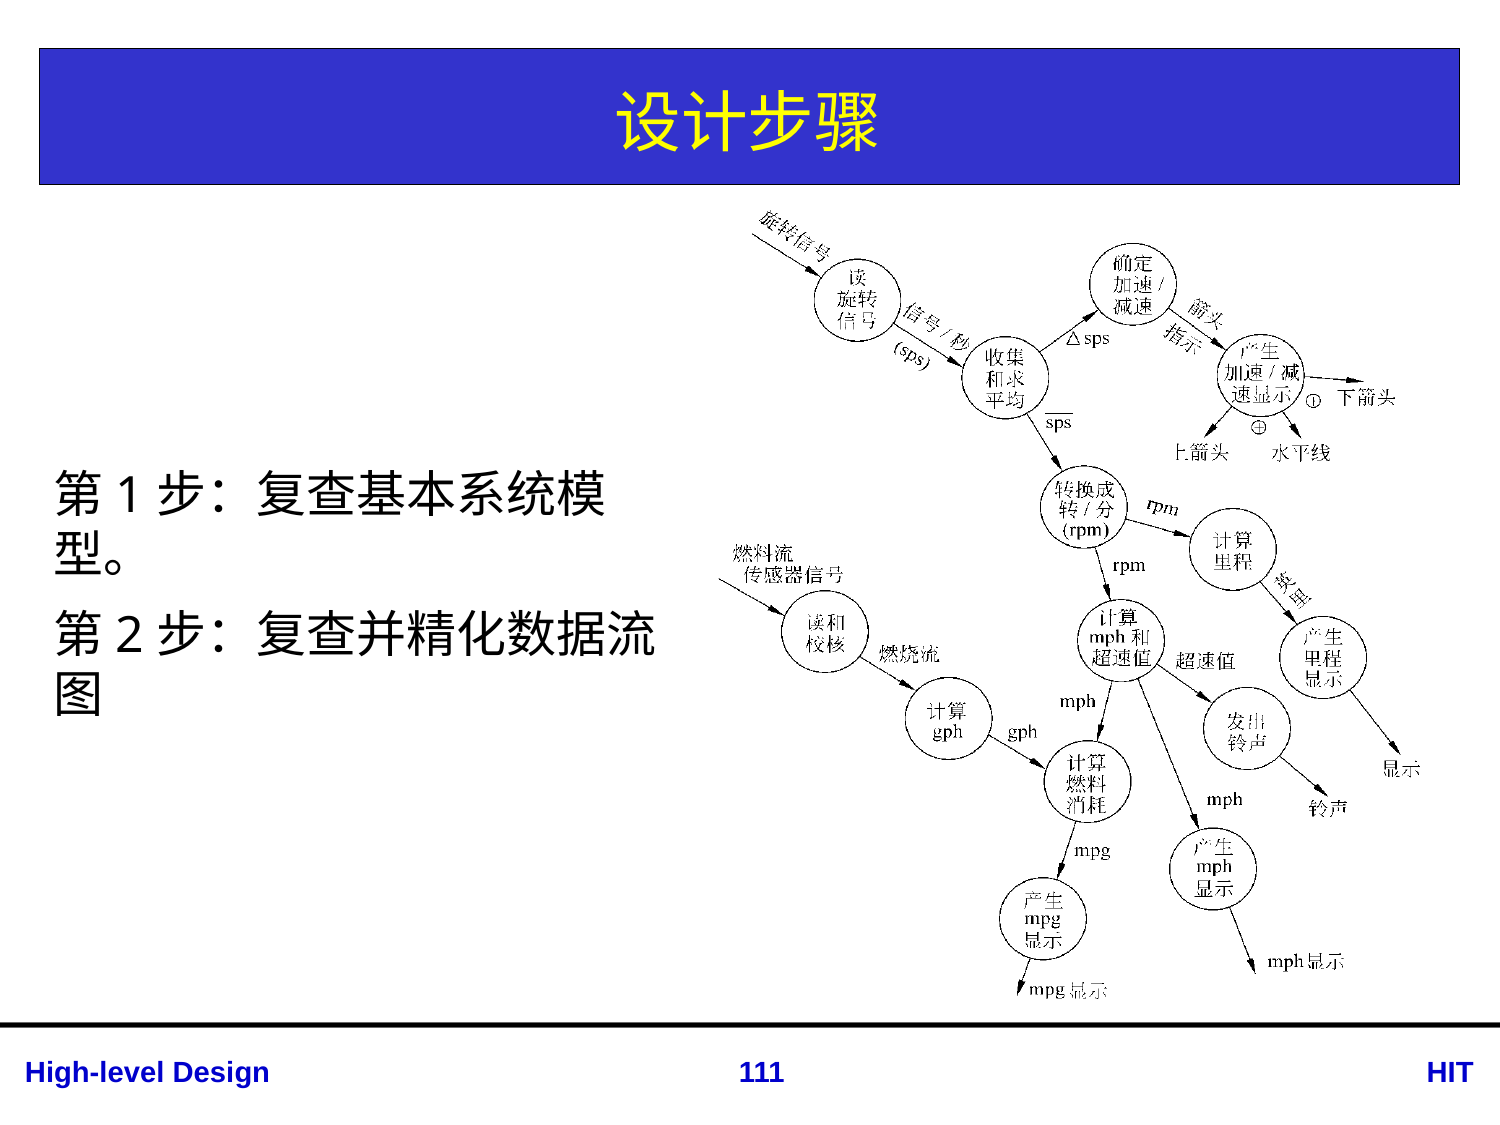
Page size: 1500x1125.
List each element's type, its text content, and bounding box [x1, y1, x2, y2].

title 设计步骤 [38, 54, 1457, 185]
list 第1步：复查基本系统模型。 第2步：复查并精化数据流图 [38, 454, 695, 907]
picture [700, 194, 1439, 1014]
